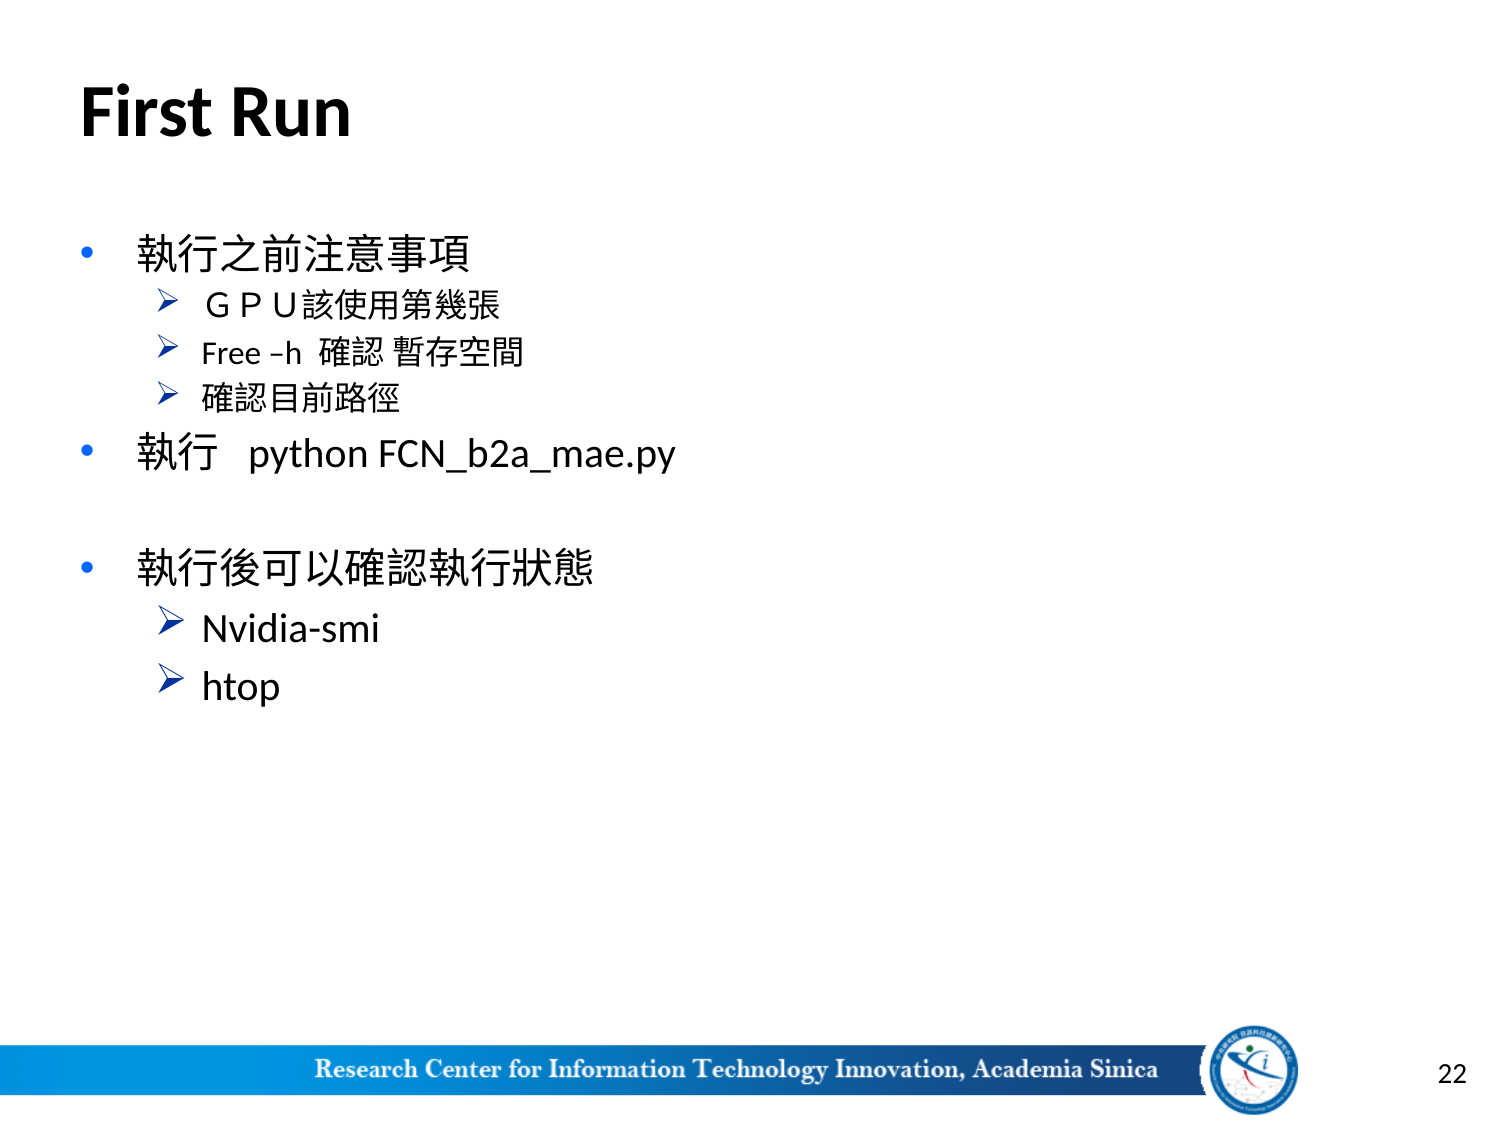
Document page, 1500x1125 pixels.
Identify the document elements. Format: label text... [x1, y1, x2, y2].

title First Run [64, 30, 1436, 182]
slide_number 22 [1352, 1046, 1483, 1107]
picture [0, 1020, 1329, 1125]
list 執行之前注意事項 ＧＰＵ該使用第幾張 Free –h 確認 暫存空間 確認目前路徑 執行 python FCN_b2a_mae.py 執行後可以確認執行狀態 Nvidia-smi htop 離開 :q or :q! 寫入並離開 :wq or :wq! [64, 219, 1436, 981]
